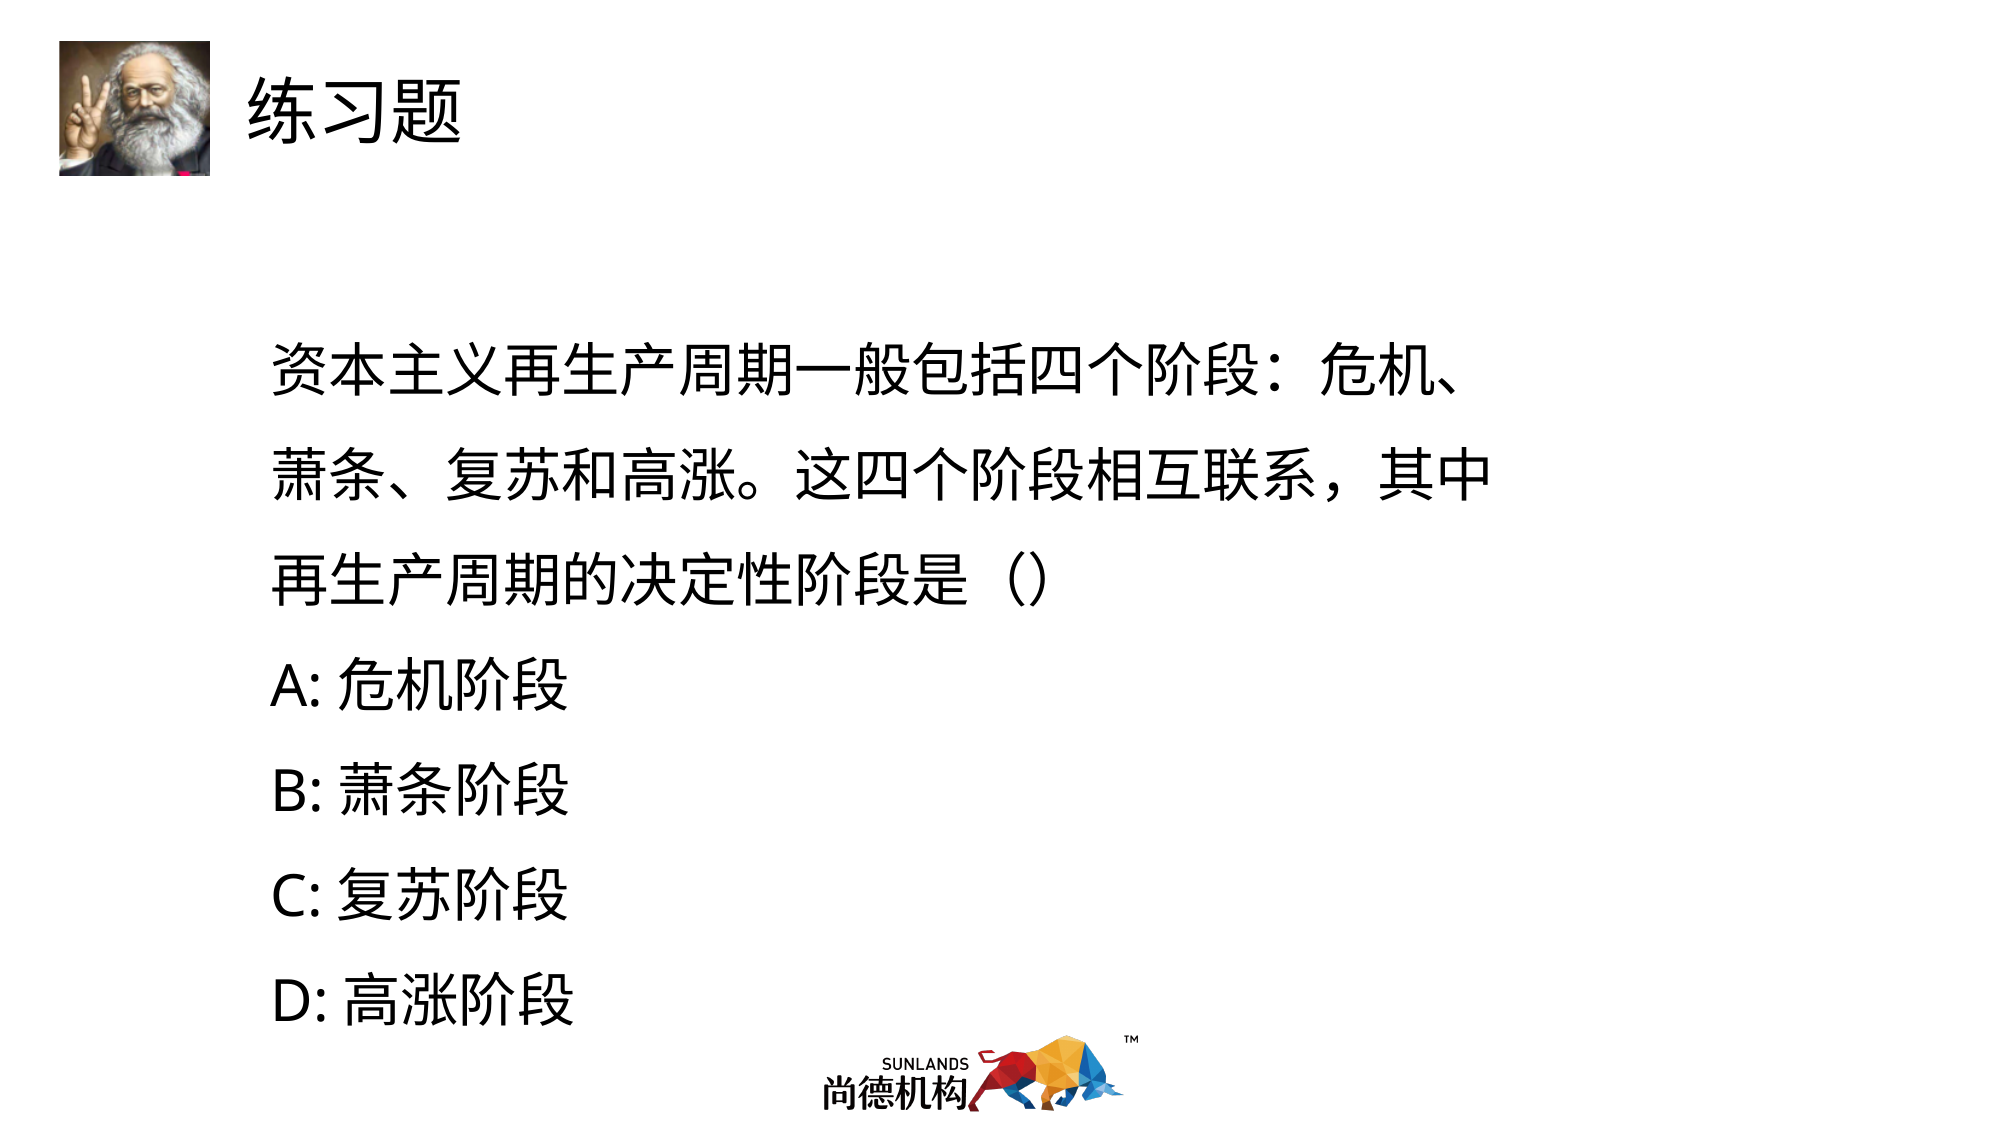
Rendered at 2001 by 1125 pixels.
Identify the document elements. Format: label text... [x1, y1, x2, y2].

picture [642, 1041, 1320, 1125]
picture [59, 41, 210, 176]
text_box 资本主义再生产周期一般包括四个阶段：危机、萧条、复苏和高涨。这四个阶段相互联系，其中再生产周期的决定性阶段是（） A:危机阶段 B:萧条阶段 C:复苏阶段 D:高涨阶段 [255, 290, 1544, 1041]
